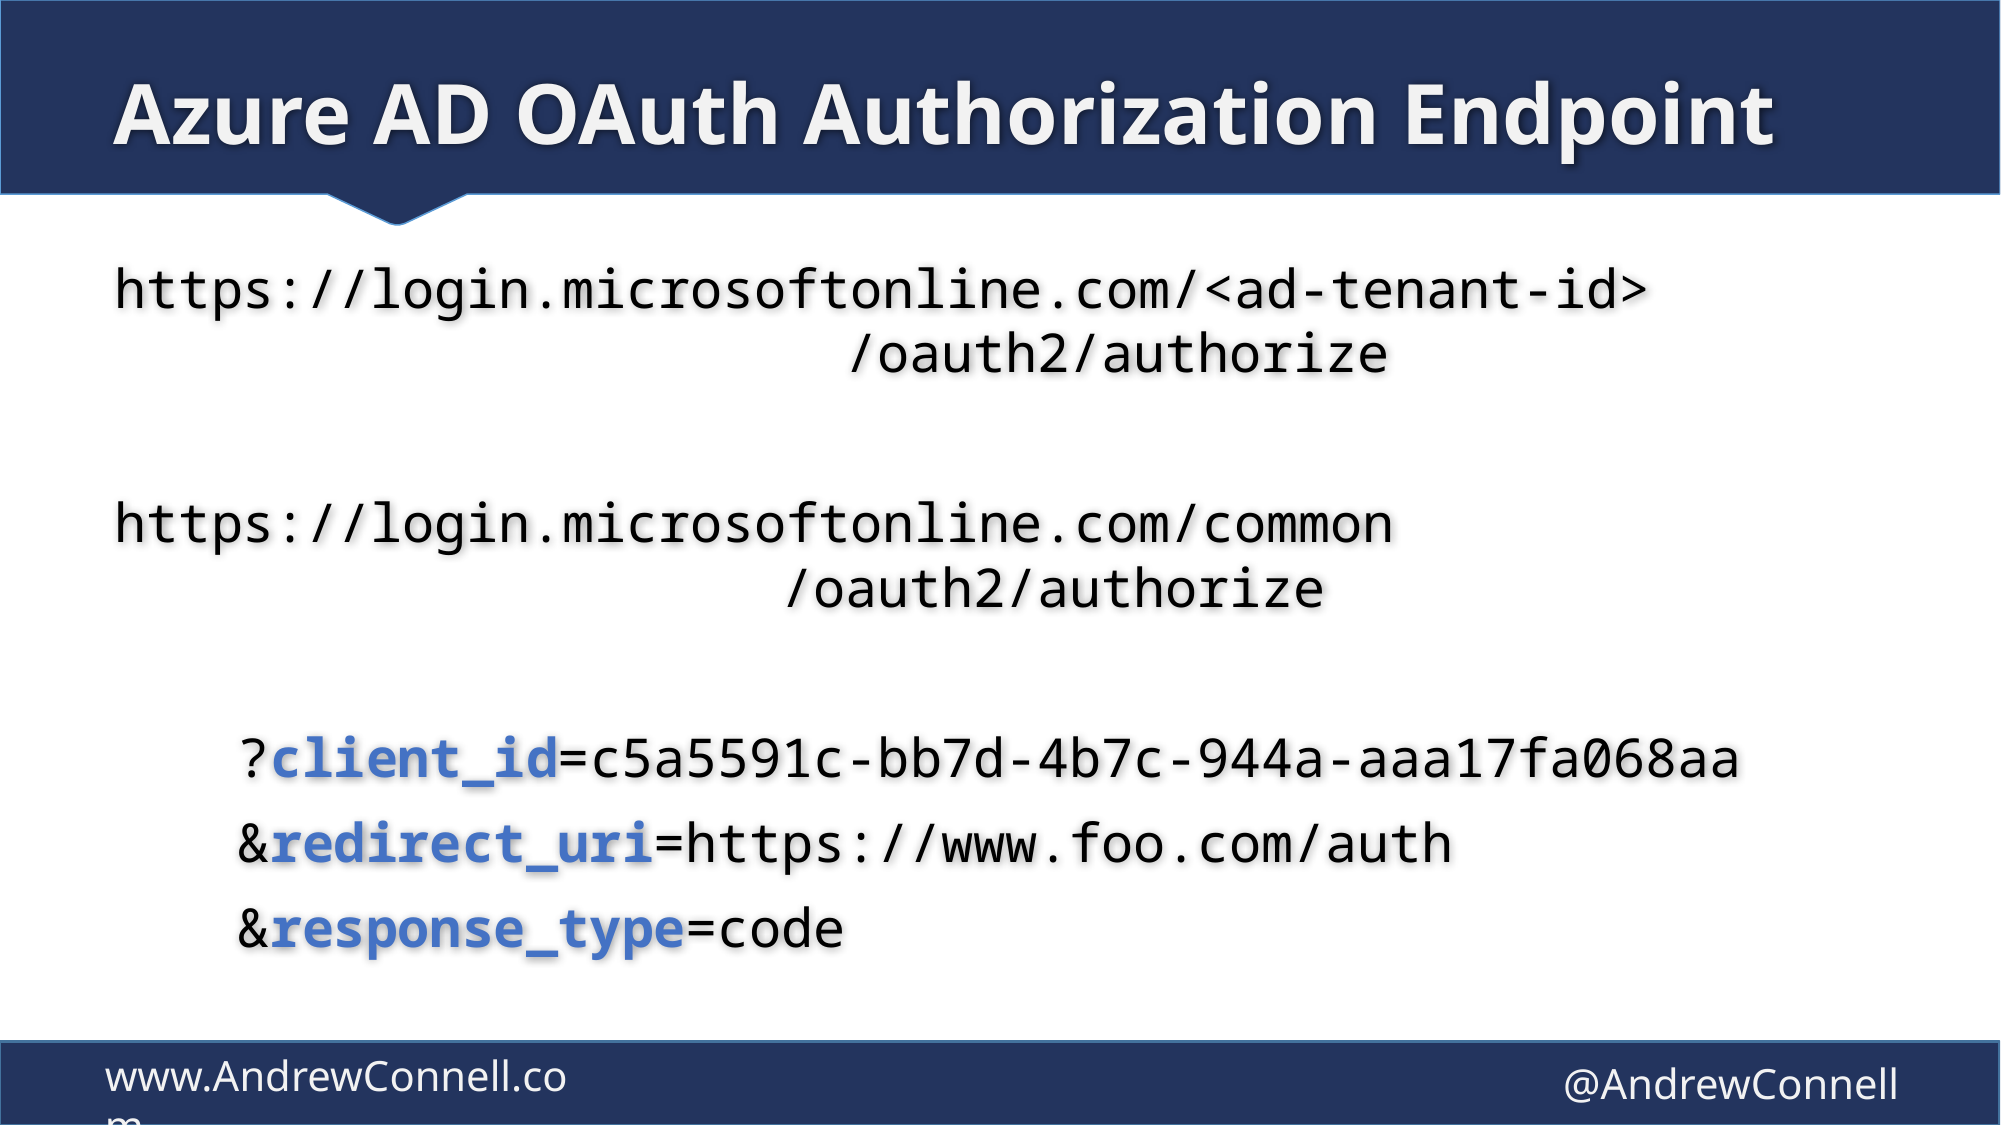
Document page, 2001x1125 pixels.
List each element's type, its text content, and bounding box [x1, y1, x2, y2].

title Azure AD OAuth Authorization Endpoint [98, 9, 1902, 169]
list https://login.microsoftonline.com/<ad-tenant-id> /oauth2/authorize https://login.microsoftonline.com/common /oauth2/authorize ?client_id=c5a5591c-bb7d-4b7c-944a-aaa17fa068aa &redirect_uri=https://www.foo.com/auth &response_type=code [99, 247, 1900, 1027]
